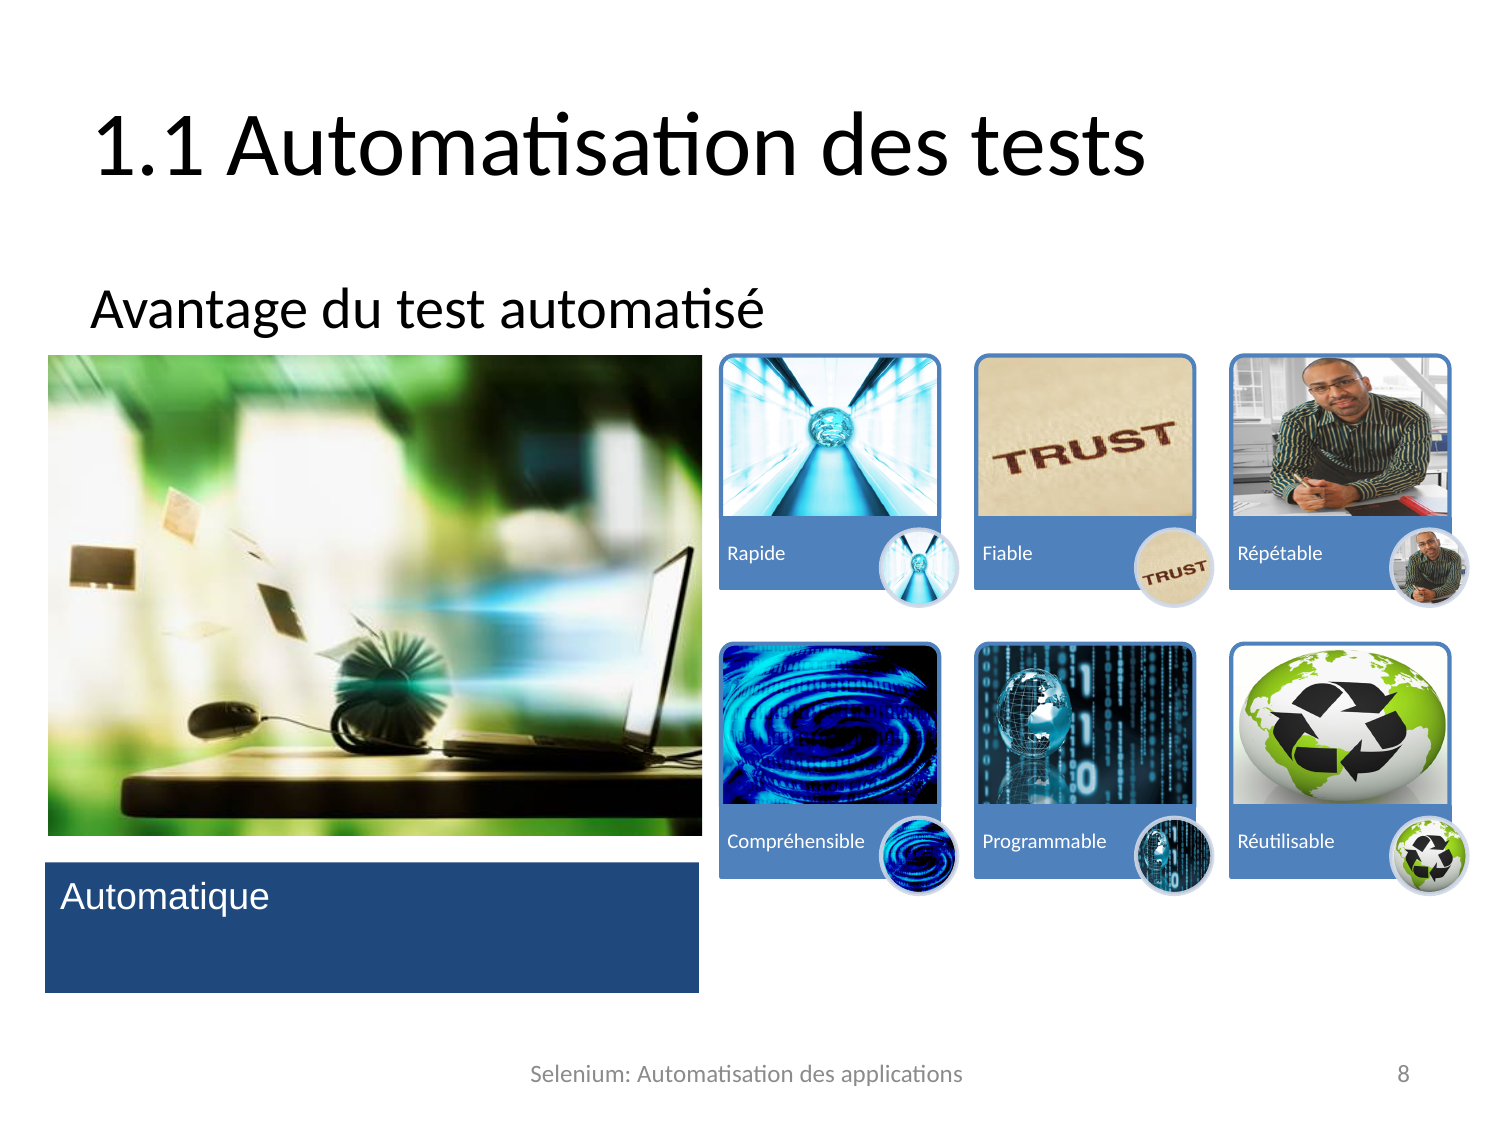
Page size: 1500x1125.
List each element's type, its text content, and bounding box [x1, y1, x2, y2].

list Avantage du test automatisé [75, 262, 1459, 1005]
footer Selenium: Automatisation des applications [512, 1042, 988, 1103]
picture [47, 354, 703, 837]
title 1.1 Automatisation des tests [75, 45, 1425, 233]
text_box Automatique [45, 862, 699, 993]
slide_number 8 [1074, 1042, 1425, 1103]
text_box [718, 355, 1471, 895]
